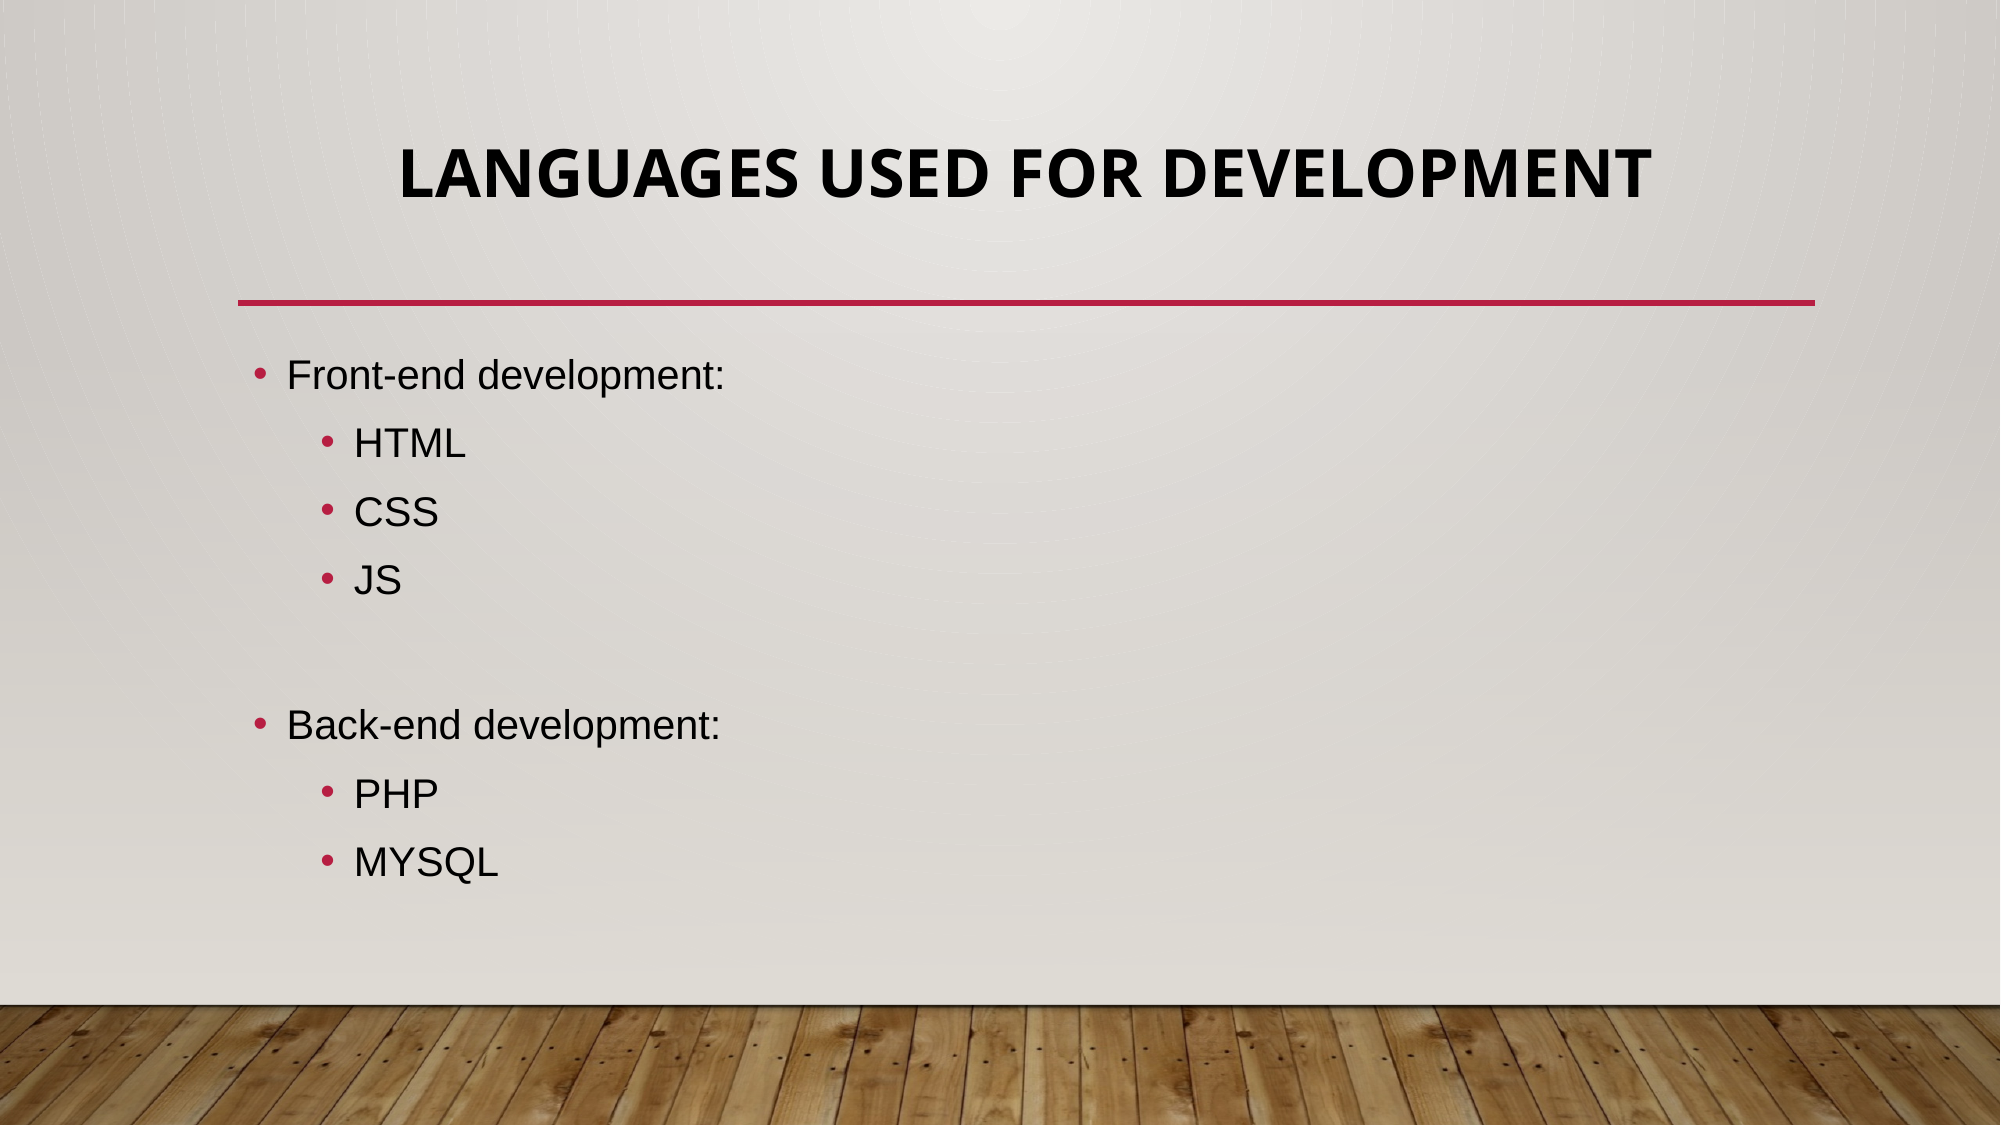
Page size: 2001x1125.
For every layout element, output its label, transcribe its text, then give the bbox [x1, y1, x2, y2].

picture [0, 1005, 2000, 1125]
title Languages used for development [238, 131, 1814, 305]
list Front-end development: HTML CSS JS Back-end development: PHP MYSQL [238, 330, 1814, 897]
